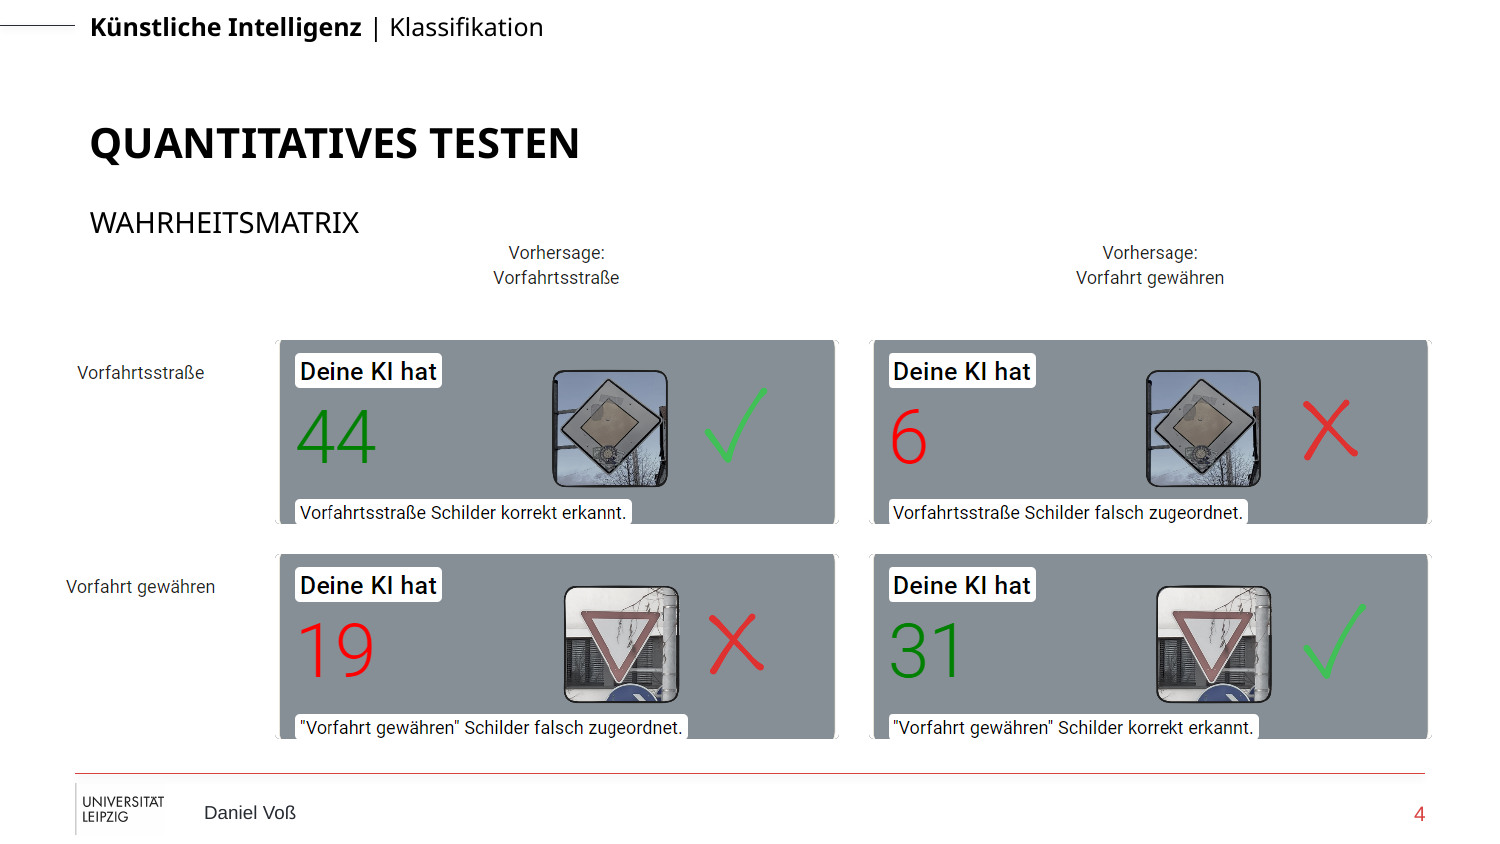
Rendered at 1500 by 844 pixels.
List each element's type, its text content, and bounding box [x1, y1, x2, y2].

title Quantitatives Testen [75, 50, 1426, 175]
list Wahrheitsmatrix [75, 184, 1426, 218]
slide_number 4 [1303, 800, 1426, 834]
picture [50, 219, 1450, 755]
picture [75, 782, 165, 836]
